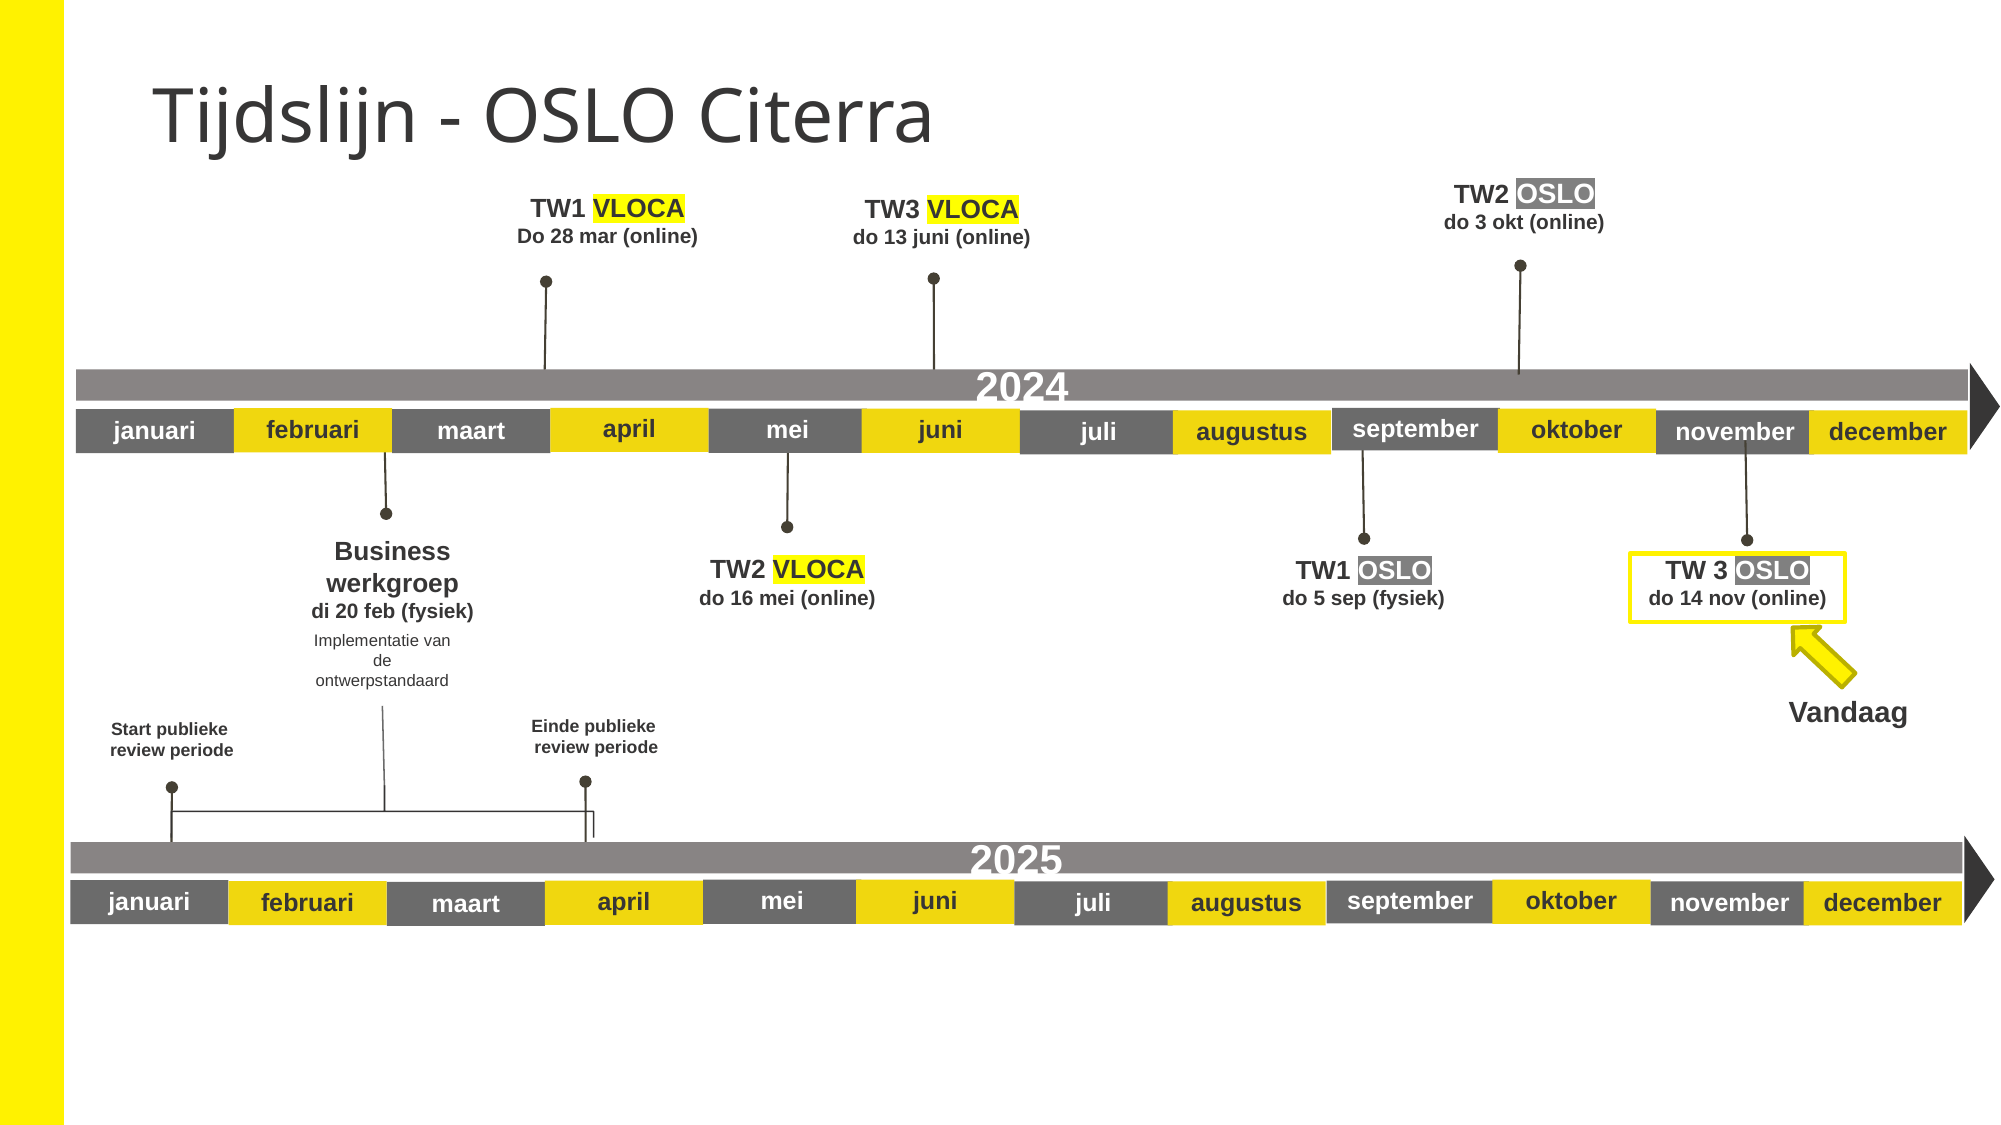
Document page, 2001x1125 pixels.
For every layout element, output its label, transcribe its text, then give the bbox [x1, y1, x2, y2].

text_box januari [75, 409, 234, 454]
text_box TW1 OSLO do 5 sep (fysiek) [1255, 553, 1472, 622]
text_box [177, 791, 580, 838]
text_box februari [228, 881, 386, 926]
text_box TW3 VLOCA do 13 juni (online) [834, 191, 1050, 327]
text_box TW2 OSLO do 3 okt (online) [1415, 174, 1634, 246]
text_box november [1650, 881, 1803, 926]
text_box [1964, 835, 1995, 924]
text_box december [1809, 410, 1968, 455]
text_box Vandaag [1727, 693, 1970, 745]
text_box Business werkgroep di 20 feb (fysiek) [284, 534, 501, 642]
text_box Einde publieke review periode [473, 714, 719, 791]
text_box mei [708, 408, 861, 453]
text_box augustus [1172, 410, 1332, 455]
text_box november [1656, 410, 1809, 455]
text_box maart [392, 409, 551, 454]
text_box april [544, 880, 704, 925]
text_box Tijdslijn - OSLO Citerra [137, 59, 1863, 222]
text_box augustus [1167, 881, 1326, 926]
text_box [590, 811, 594, 838]
text_box januari [70, 880, 229, 925]
text_box TW2 VLOCA do 16 mei (online) [679, 552, 896, 675]
text_box februari [233, 408, 393, 453]
text_box oktober [1497, 408, 1657, 453]
text_box juli [1019, 410, 1172, 455]
text_box Start publieke review periode [69, 717, 275, 788]
text_box september [1332, 407, 1500, 451]
text_box december [1803, 881, 1962, 926]
text_box TW1 VLOCA Do 28 mar (online) [500, 191, 716, 260]
text_box maart [386, 881, 545, 926]
text_box TW 3 OSLO do 14 nov (online) [1628, 551, 1847, 624]
text_box 2024 [76, 369, 1968, 401]
text_box [1792, 626, 1856, 688]
text_box juli [1014, 881, 1167, 926]
text_box [1969, 362, 2000, 451]
text_box Implementatie van de ontwerpstandaard [304, 629, 461, 706]
text_box juni [856, 879, 1015, 924]
text_box juni [861, 408, 1020, 453]
text_box oktober [1492, 879, 1651, 924]
text_box 2025 [70, 842, 1963, 874]
text_box mei [703, 879, 856, 924]
text_box april [550, 407, 709, 452]
text_box september [1326, 880, 1492, 924]
